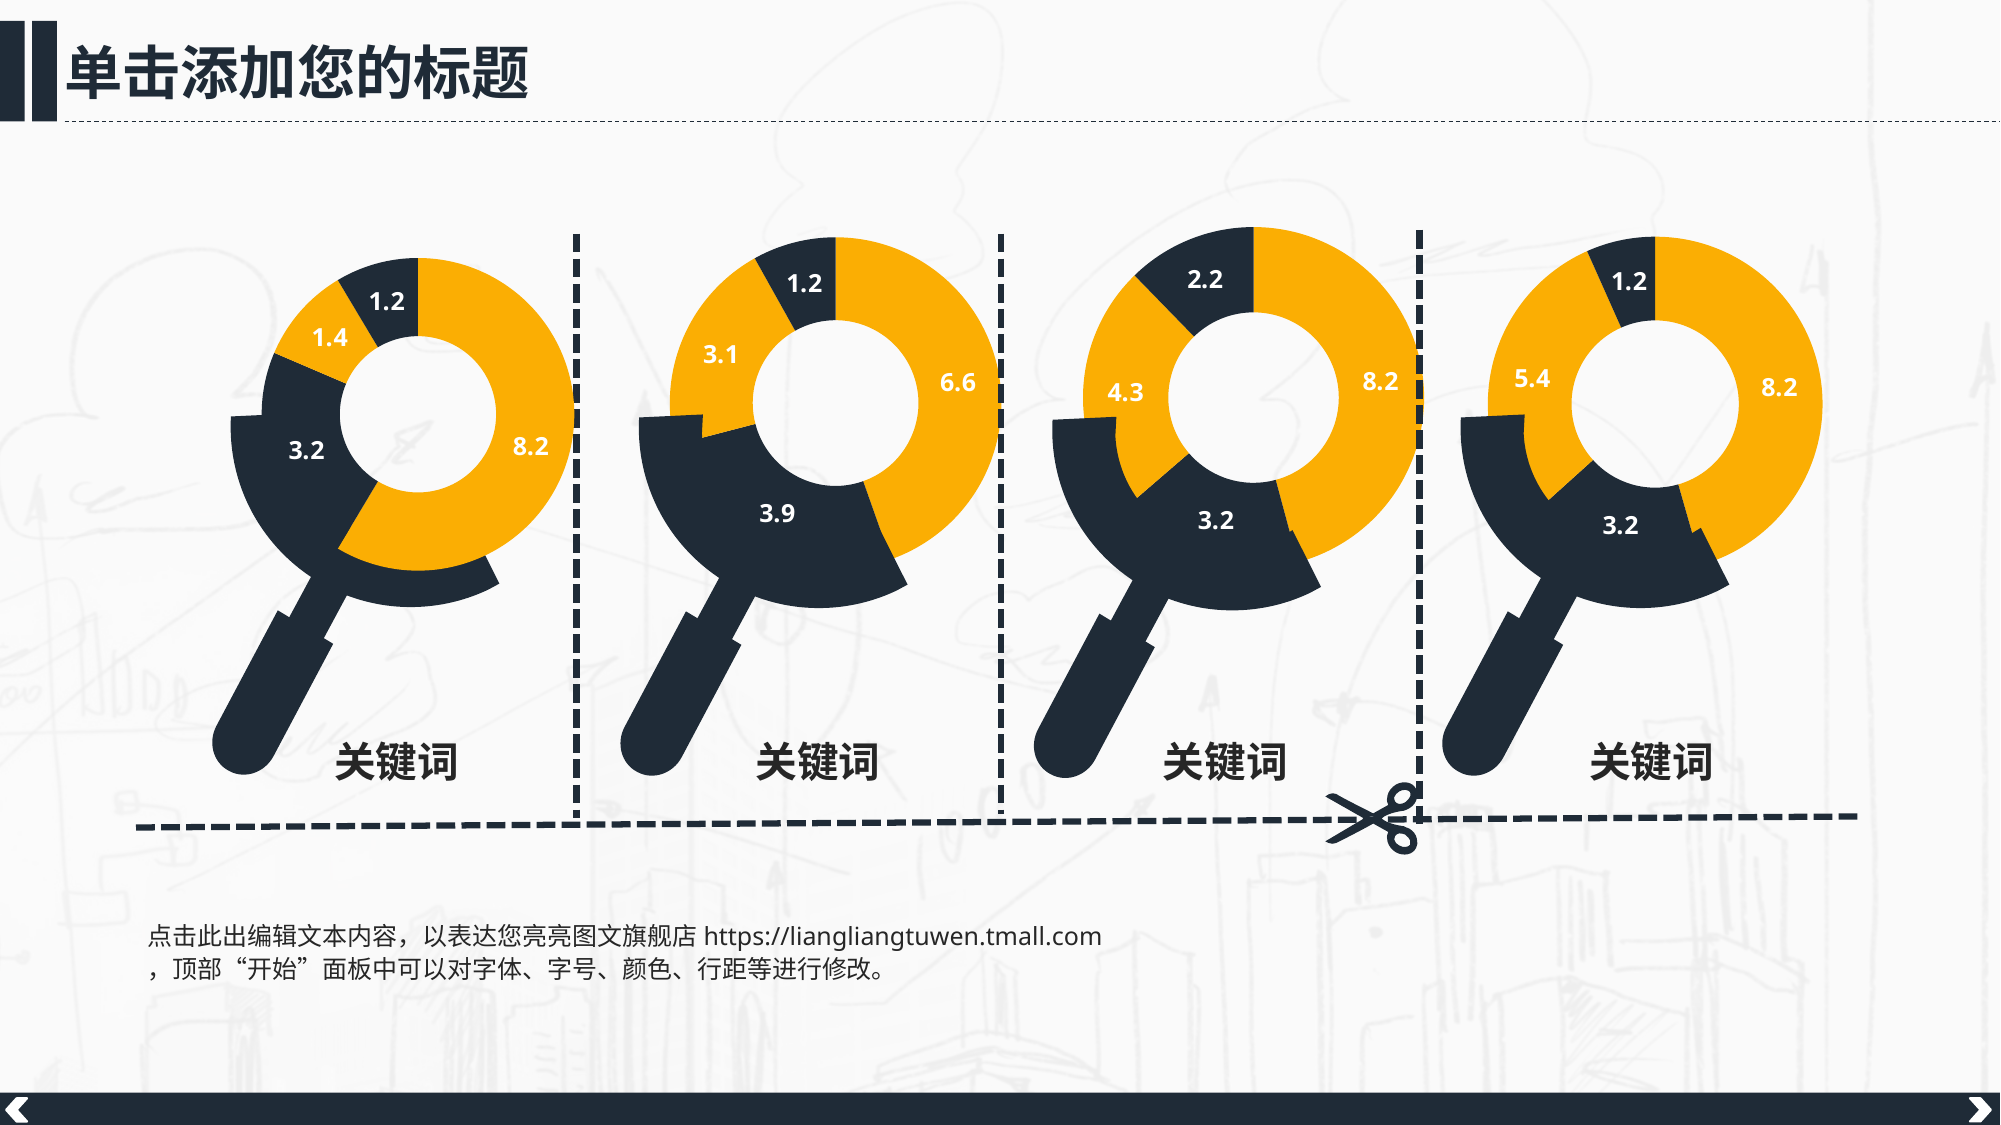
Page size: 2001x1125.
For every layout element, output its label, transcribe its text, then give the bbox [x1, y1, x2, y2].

text_box [1540, 579, 1731, 610]
text_box [283, 578, 348, 646]
chart [173, 219, 1917, 579]
text_box [619, 609, 743, 777]
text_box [135, 816, 1863, 828]
text_box [1105, 581, 1169, 649]
text_box [1381, 828, 1418, 855]
text_box [1513, 579, 1578, 647]
text_box [1325, 828, 1366, 844]
text_box [692, 579, 756, 647]
text_box 关键词 [740, 728, 896, 794]
text_box [1032, 612, 1157, 779]
text_box 关键词 [1148, 728, 1304, 794]
text_box [1124, 576, 1323, 612]
text_box [1325, 782, 1418, 816]
text_box [211, 608, 335, 776]
text_box 点击此出编辑文本内容，以表达您亮亮图文旗舰店https://liangliangtuwen.tmall.com ，顶部“开始”面板中可以对字体、字号、颜色、行距等进行修改。 [132, 910, 1900, 991]
text_box [310, 578, 501, 609]
text_box 关键词 [319, 728, 475, 794]
text_box [714, 576, 909, 610]
text_box [1441, 609, 1565, 777]
text_box 关键词 [1574, 728, 1730, 794]
